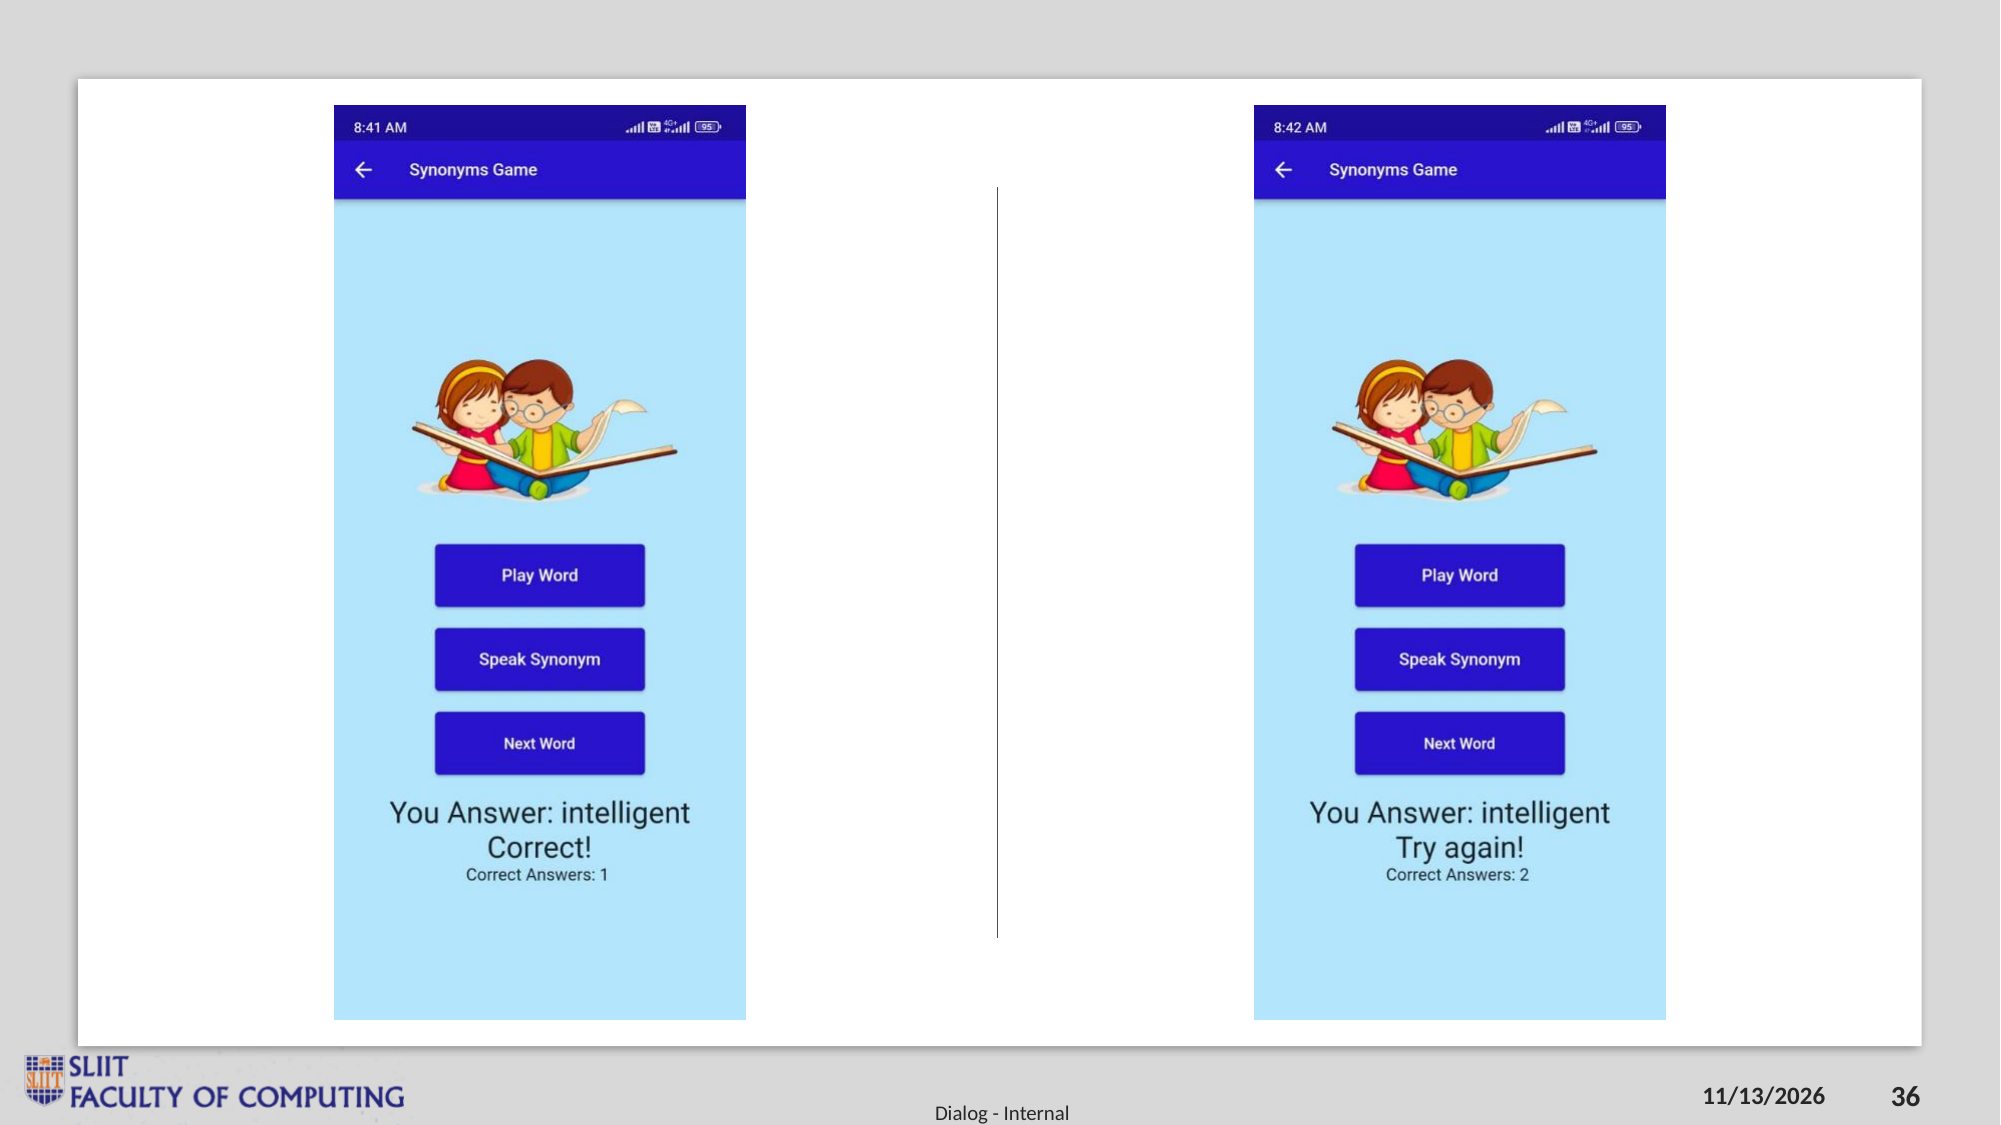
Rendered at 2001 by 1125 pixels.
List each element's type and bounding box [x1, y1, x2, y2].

picture [334, 105, 746, 1020]
picture [1254, 105, 1666, 1020]
text_box [0, 0, 2000, 1125]
text_box [77, 78, 1923, 1047]
